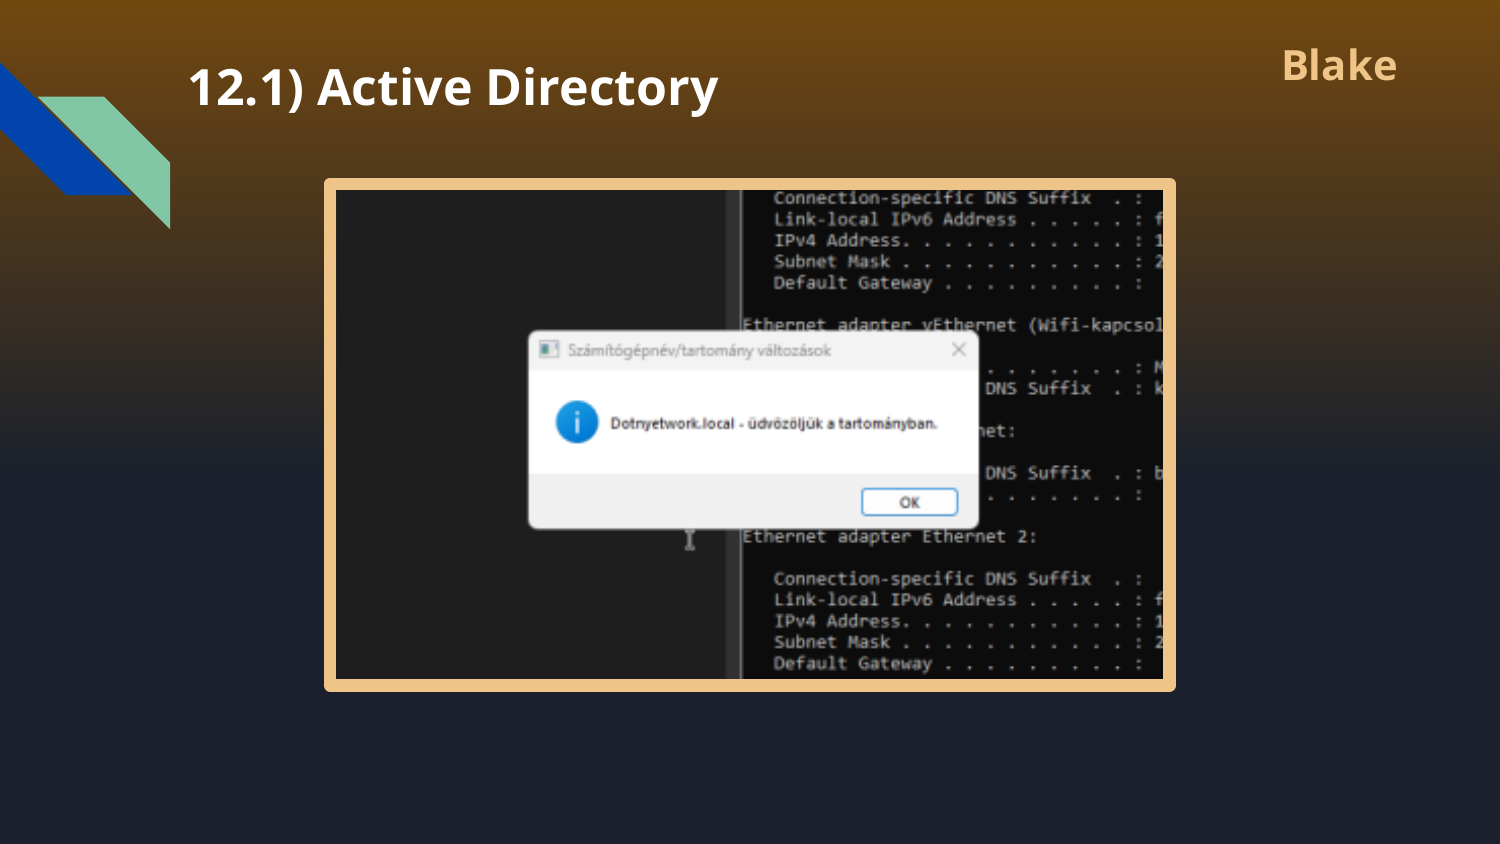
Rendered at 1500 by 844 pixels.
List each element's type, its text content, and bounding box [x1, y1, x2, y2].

text_box Blake [1266, 31, 1426, 97]
picture [336, 189, 1164, 680]
title 12.1) Active Directory [172, 40, 1328, 191]
